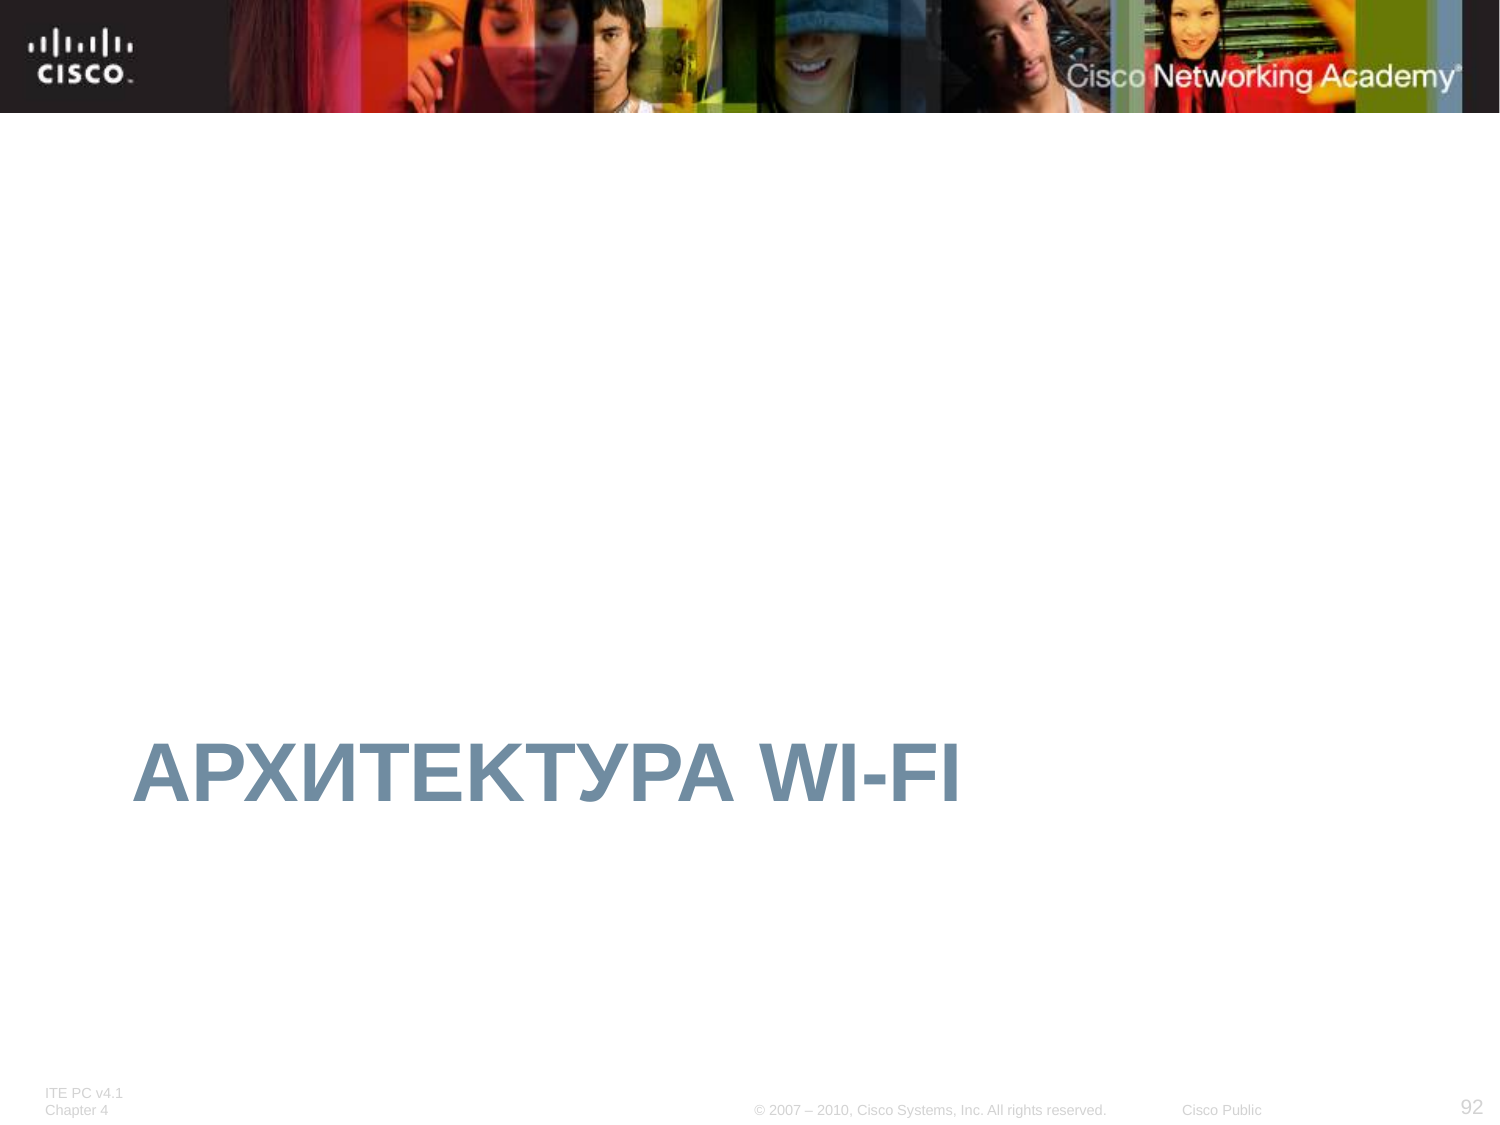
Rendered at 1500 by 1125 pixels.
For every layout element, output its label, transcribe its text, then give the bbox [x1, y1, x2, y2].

title Архитеkтура wi-fi [118, 722, 1394, 947]
picture [0, 0, 1500, 113]
